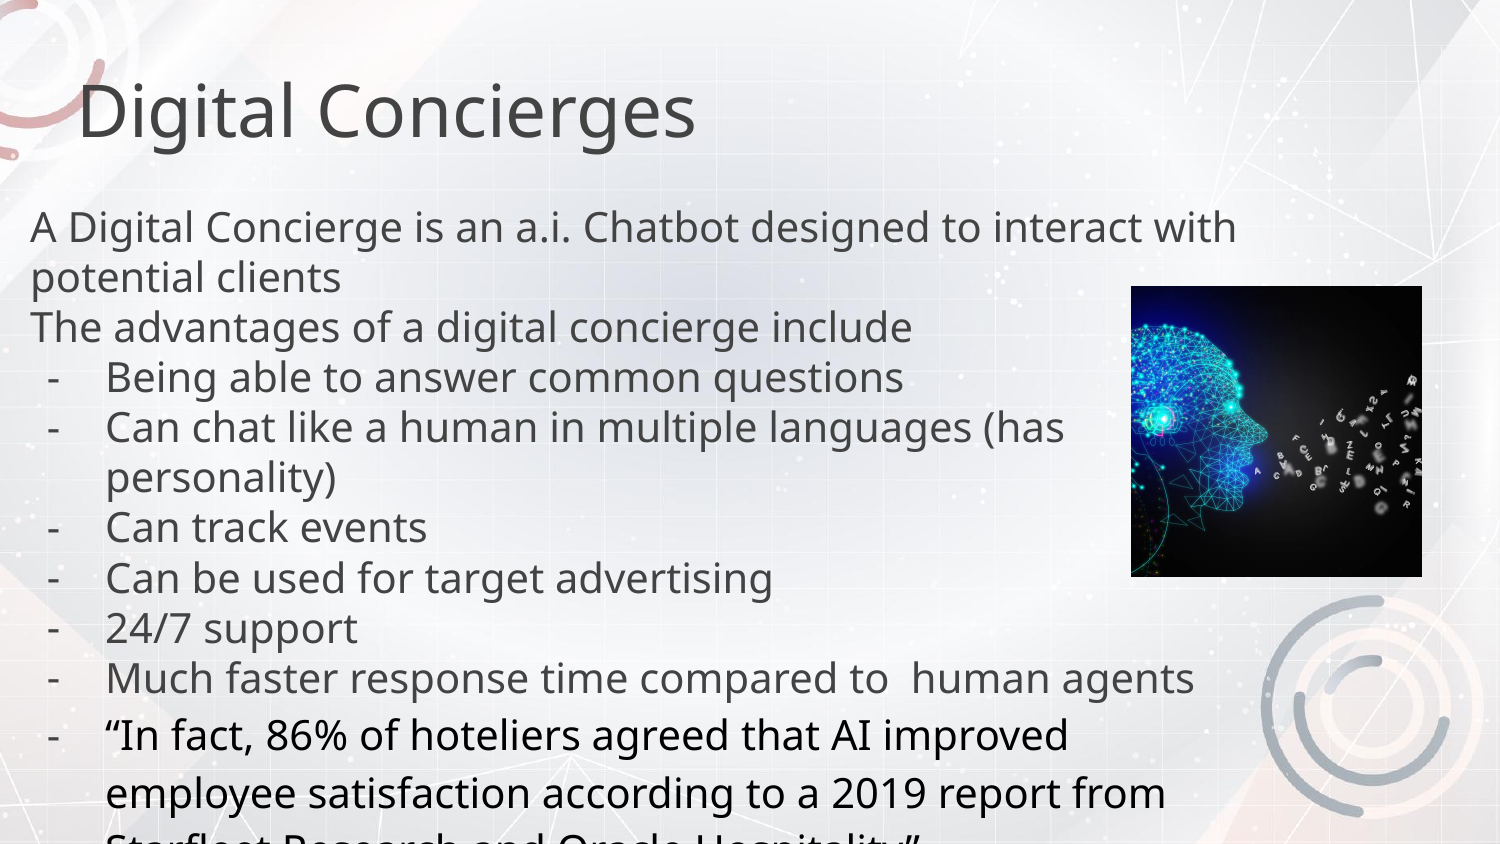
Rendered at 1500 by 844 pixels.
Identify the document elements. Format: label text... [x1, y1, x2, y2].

title Digital Concierges [61, 50, 1325, 144]
picture [0, 0, 1500, 844]
subtitle A Digital Concierge is an a.i. Chatbot designed to interact with potential clients The advantages of a digital concierge include Being able to answer common questions Can chat like a human in multiple languages (has personality) Can track events Can be used for target advertising 24/7 support Much faster response time compared to human agents “In fact, 86% of hoteliers agreed that AI improved employee satisfaction according to a 2019 report from Starfleet Research and Oracle Hospitality” [15, 186, 1265, 737]
